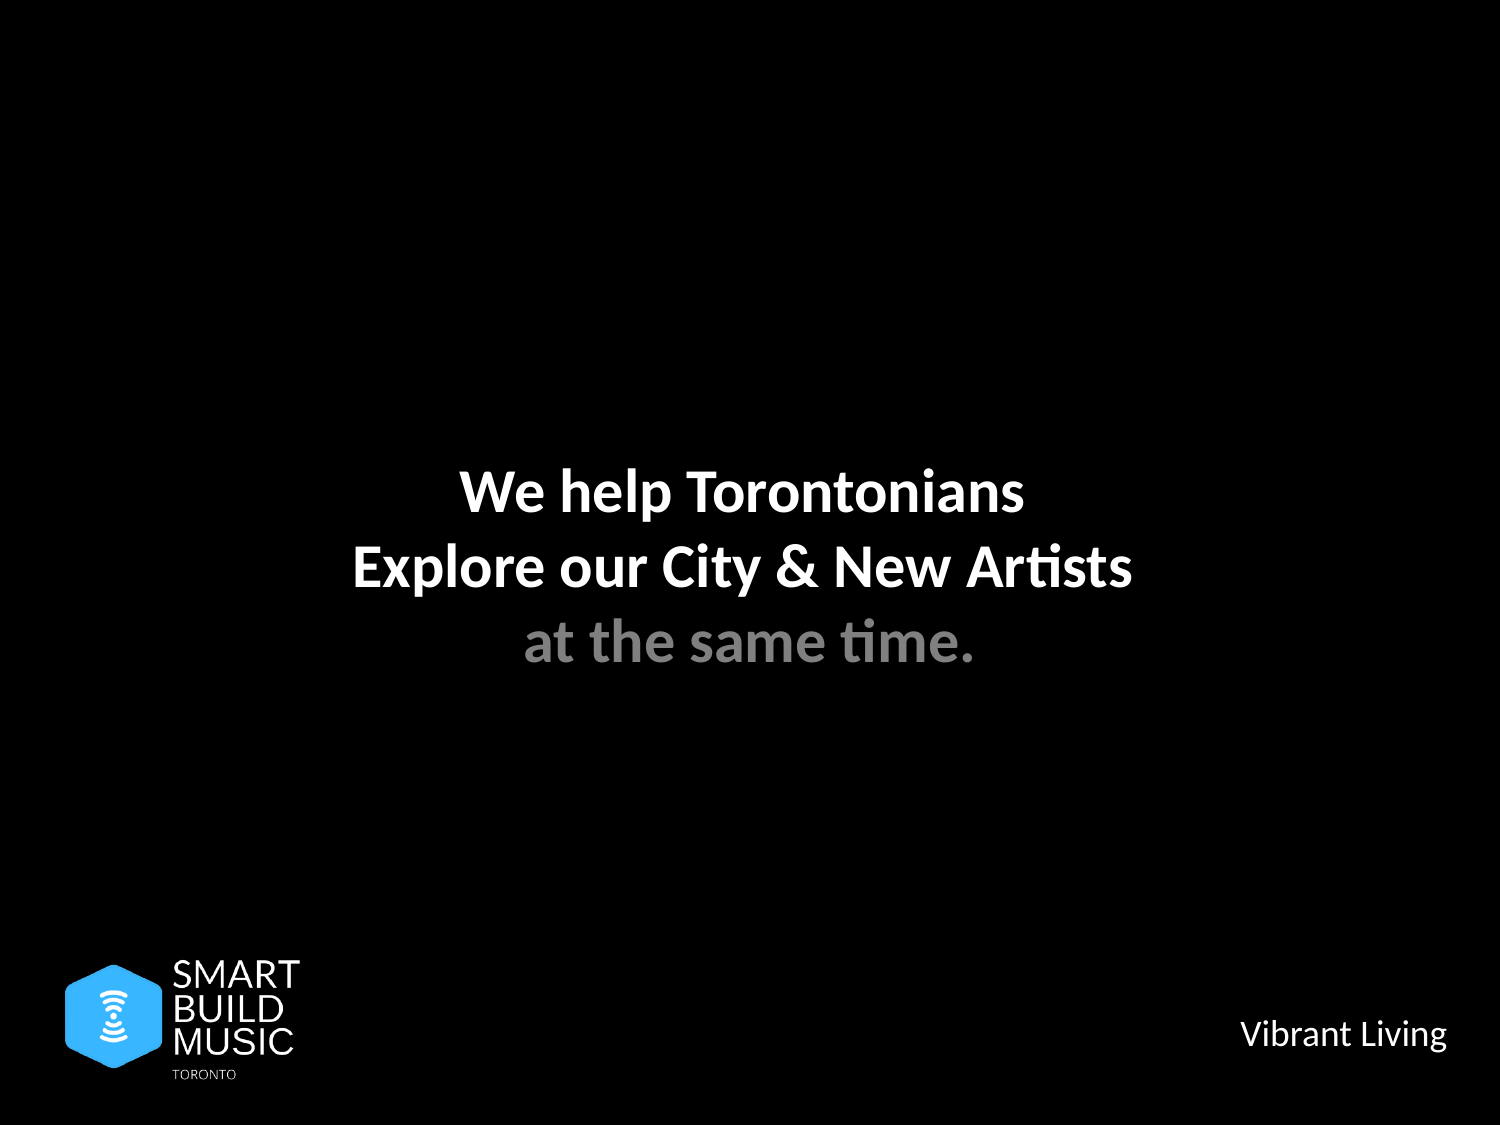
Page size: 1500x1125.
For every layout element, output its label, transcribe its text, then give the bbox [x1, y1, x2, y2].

title We help Torontonians Explore our City & New Artists at the same time. [112, 441, 1388, 683]
picture [62, 879, 305, 1122]
text_box Vibrant Living [1024, 1001, 1463, 1062]
